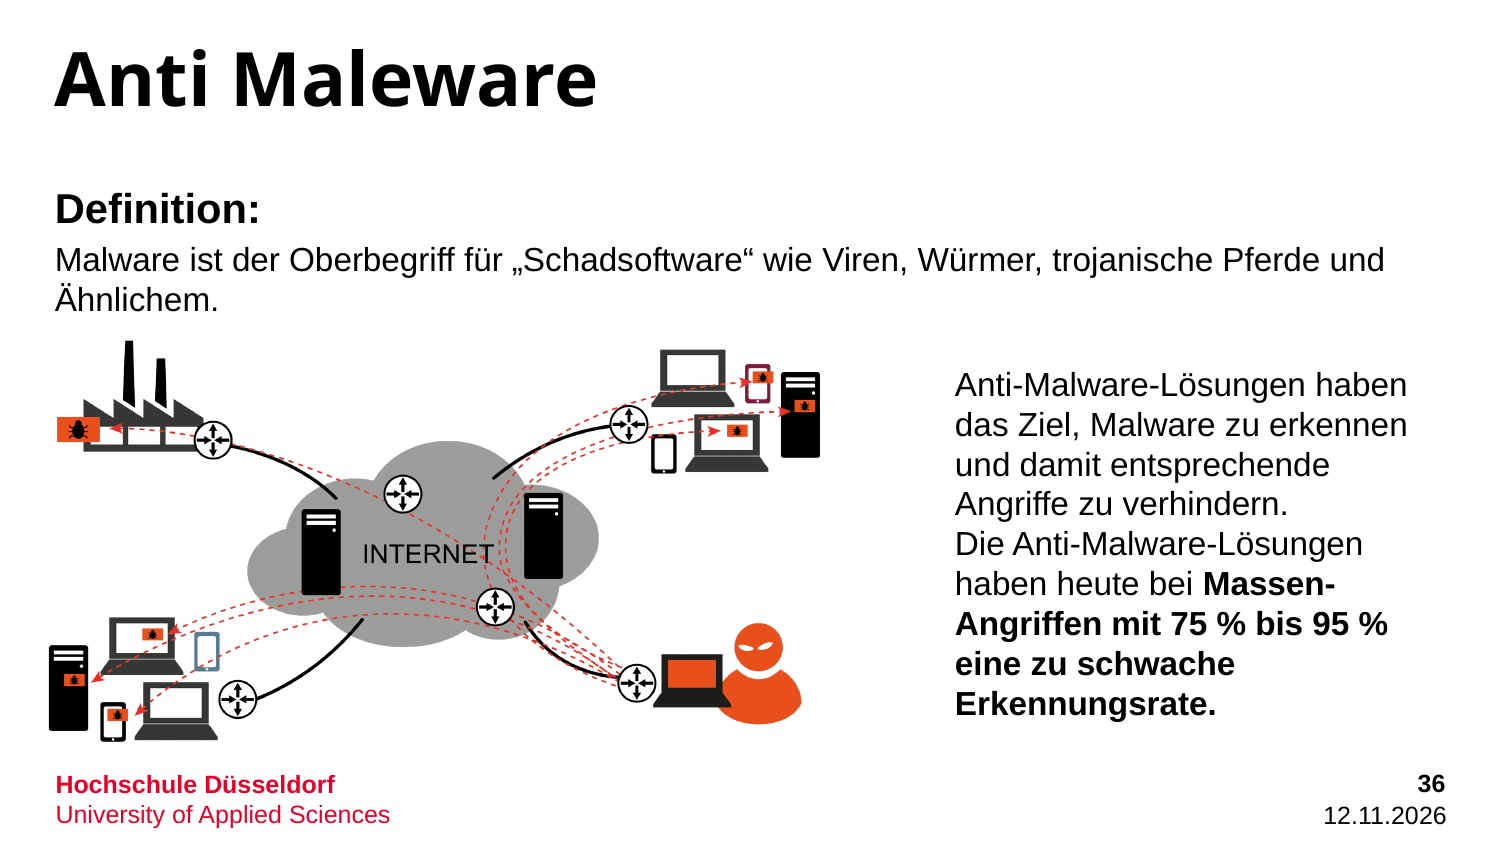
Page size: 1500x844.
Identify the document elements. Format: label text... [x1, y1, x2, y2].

list Definition: Malware ist der Oberbegriff für „Schadsoftware“ wie Viren, Würmer, trojanische Pferde und Ähnlichem. [39, 174, 1461, 745]
title Anti Maleware [39, 24, 1461, 160]
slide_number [1305, 785, 1463, 844]
picture [39, 335, 831, 746]
slide_number 36 [1283, 759, 1461, 815]
text_box Anti-Malware-Lösungen haben das Ziel, Malware zu erkennen und damit entsprechende Angriffe zu verhindern. Die Anti-Malware-Lösungen haben heute bei Massen-Angriffen mit 75 % bis 95 % eine zu schwache Erkennungsrate. [940, 355, 1440, 730]
